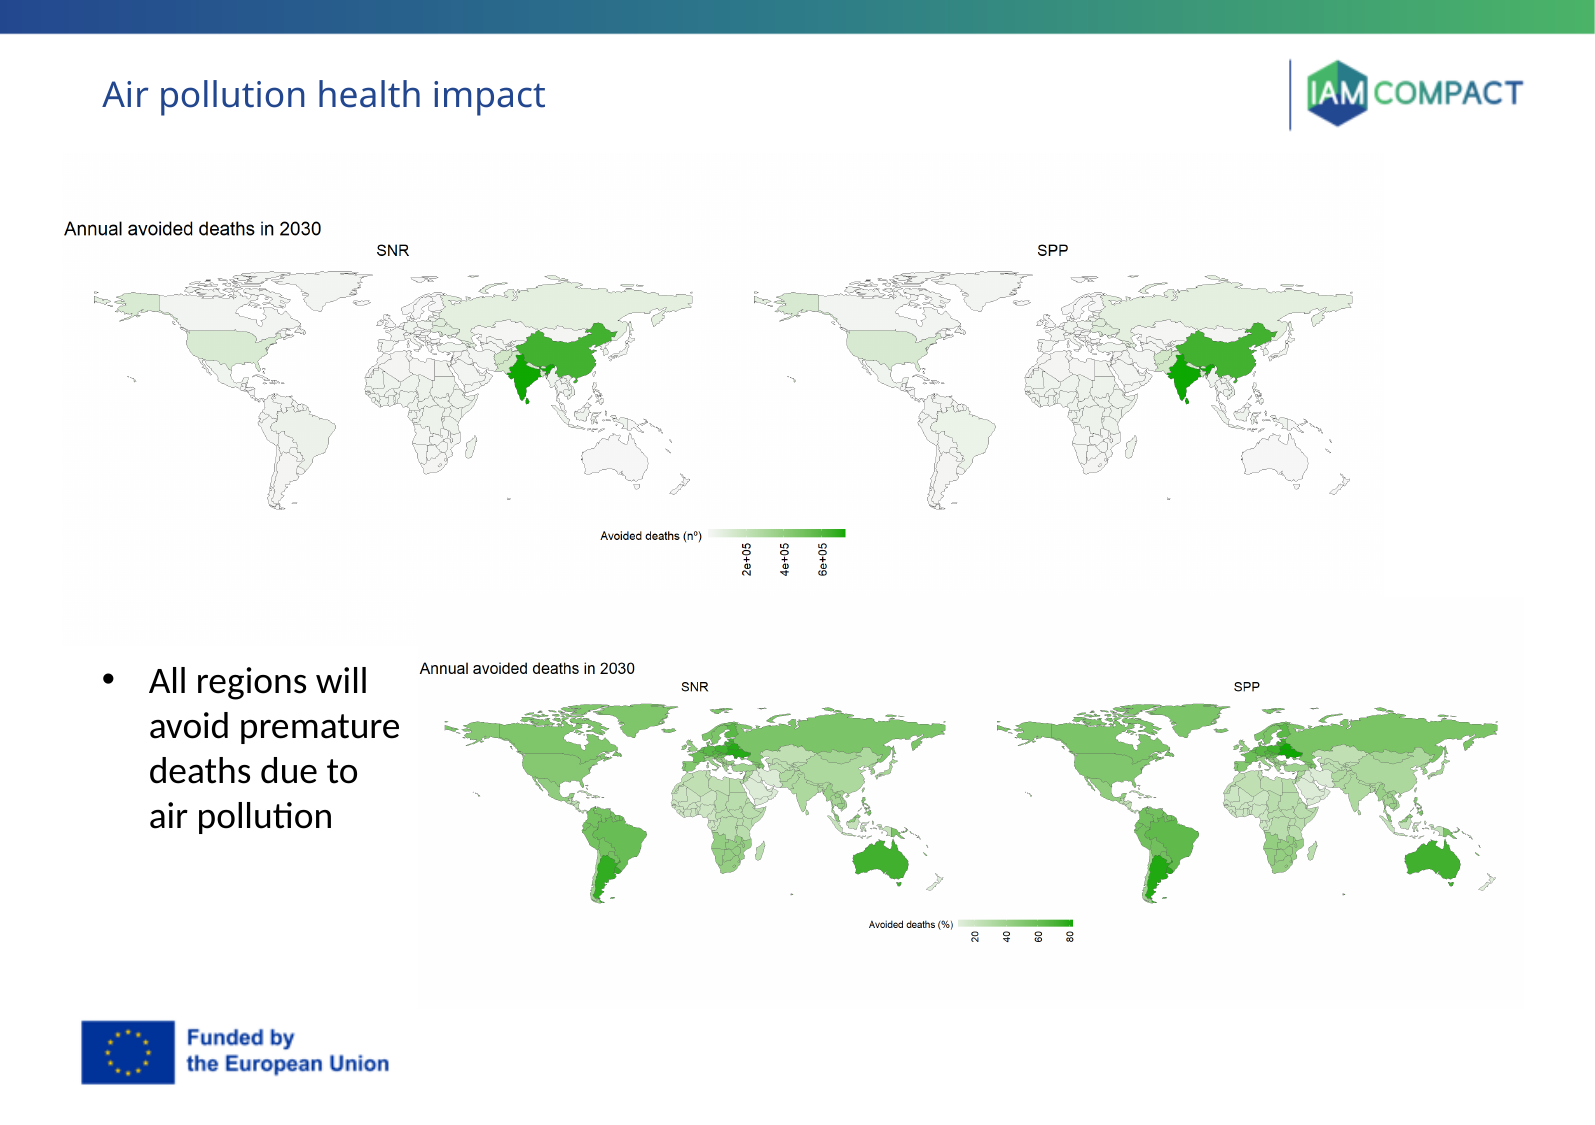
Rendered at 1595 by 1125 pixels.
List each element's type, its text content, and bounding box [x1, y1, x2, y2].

picture [0, 0, 1595, 1125]
text_box All regions will avoid premature deaths due to air pollution [87, 648, 418, 844]
title Air pollution health impact [87, 59, 1273, 132]
